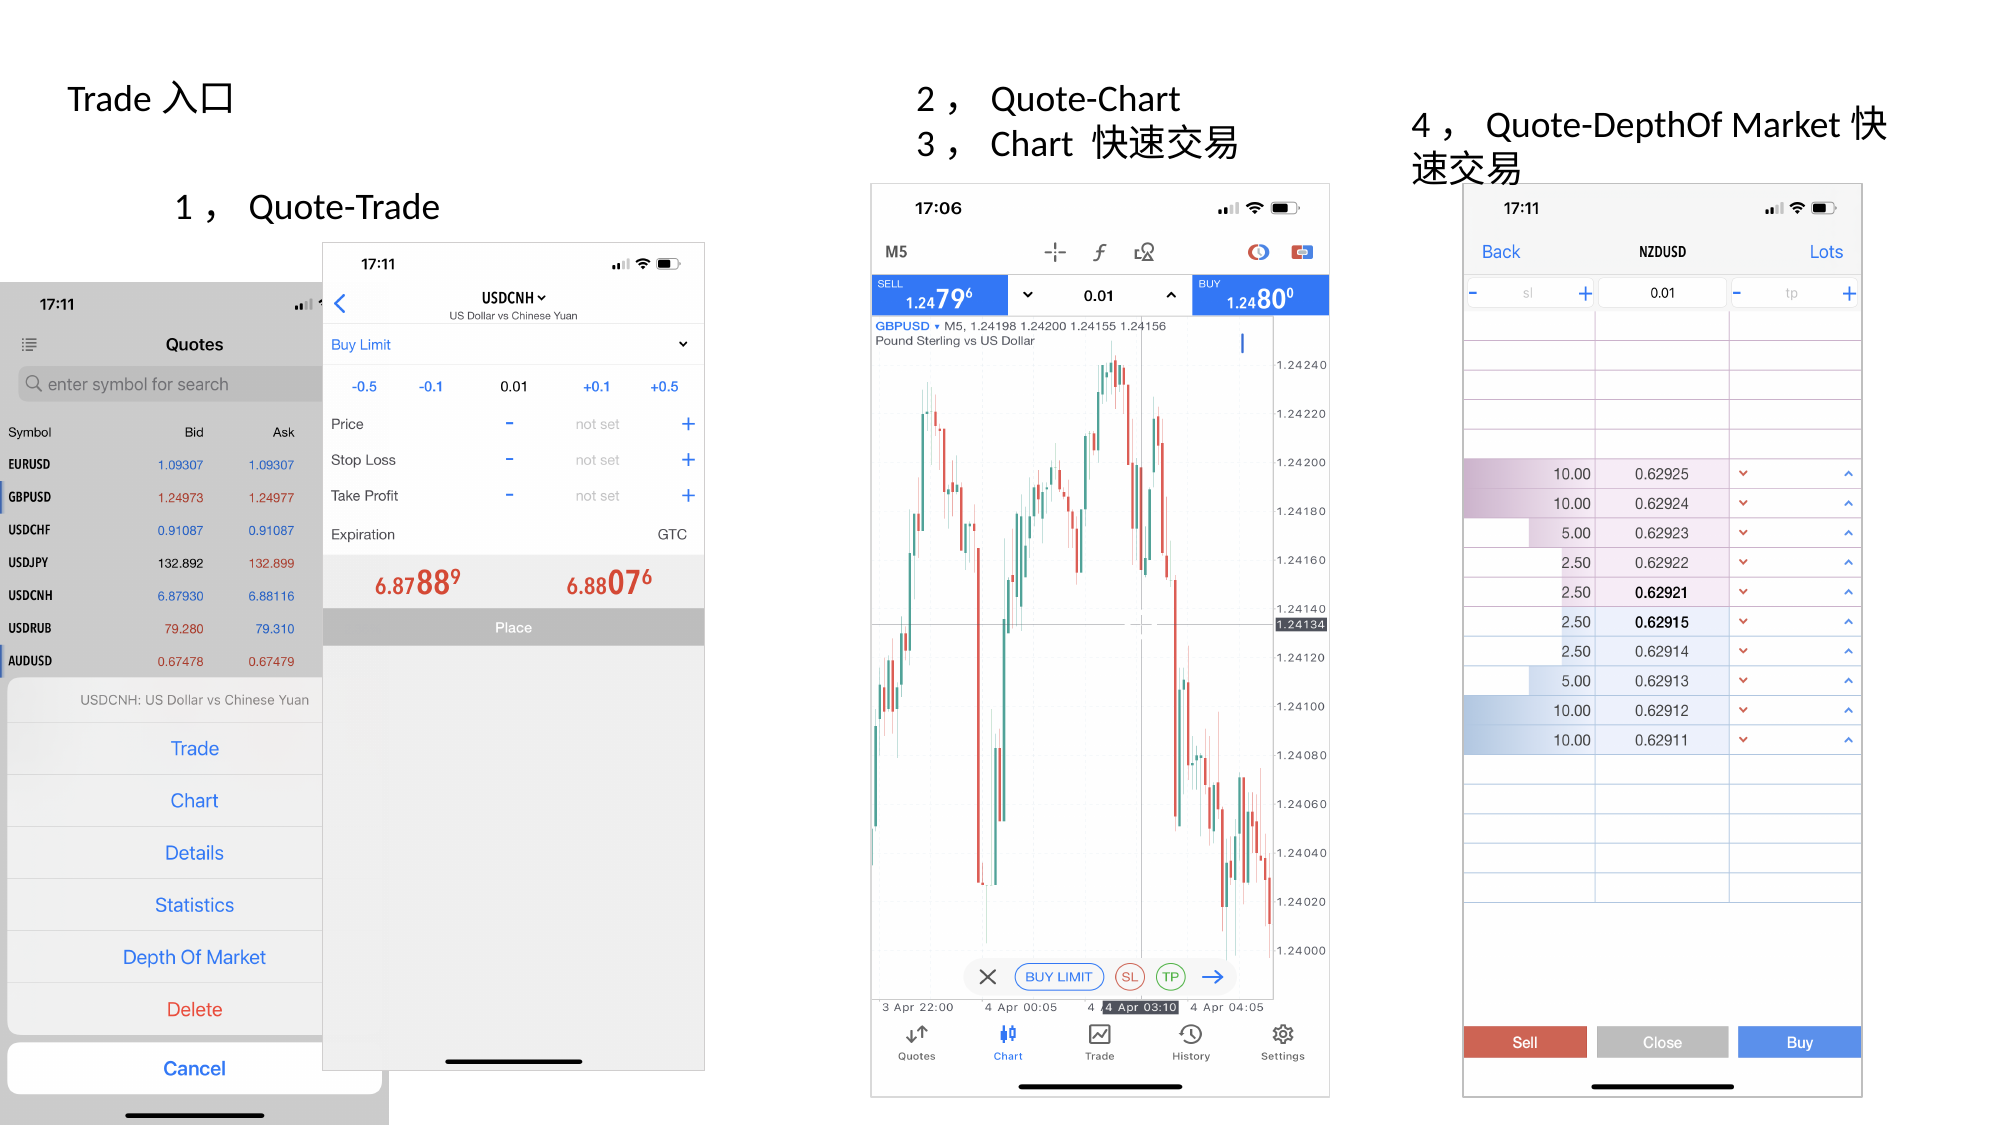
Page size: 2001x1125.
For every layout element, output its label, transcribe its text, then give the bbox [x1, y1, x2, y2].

text_box 1，Quote-Trade [159, 174, 459, 235]
text_box Trade入口 [52, 66, 352, 127]
picture [0, 282, 389, 1125]
picture [871, 184, 1329, 1097]
text_box 4，Quote-DepthOf Market快速交易 [1396, 92, 1935, 198]
picture [1463, 183, 1861, 1097]
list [322, 242, 705, 1071]
text_box 2，Quote-Chart 3，Chart 快速交易 [901, 66, 1312, 172]
